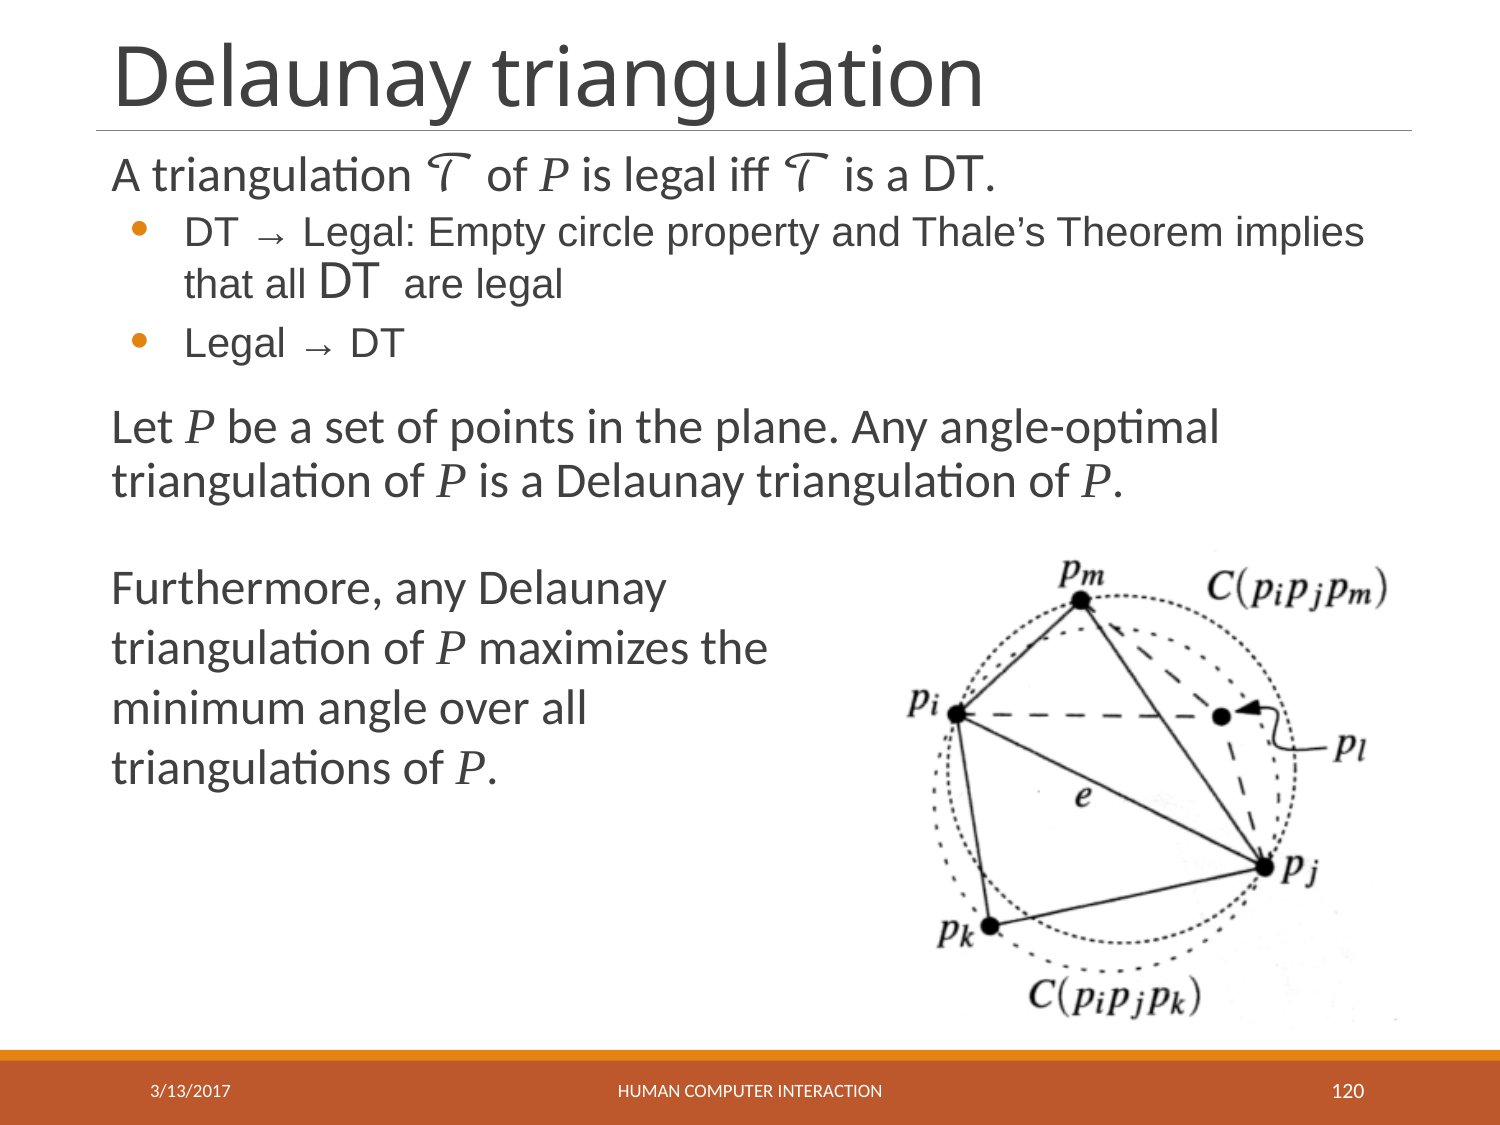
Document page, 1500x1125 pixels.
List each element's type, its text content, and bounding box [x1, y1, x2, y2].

footer HUMAN COMPUTER INTERACTION [453, 1059, 1047, 1120]
text_box Furthermore, any Delaunay triangulation of P maximizes the minimum angle over all triangulations of P. [96, 546, 847, 802]
picture [885, 546, 1413, 1035]
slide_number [135, 1059, 440, 1120]
title Delaunay triangulation [96, 19, 1413, 131]
slide_number 120 [1218, 1059, 1380, 1120]
